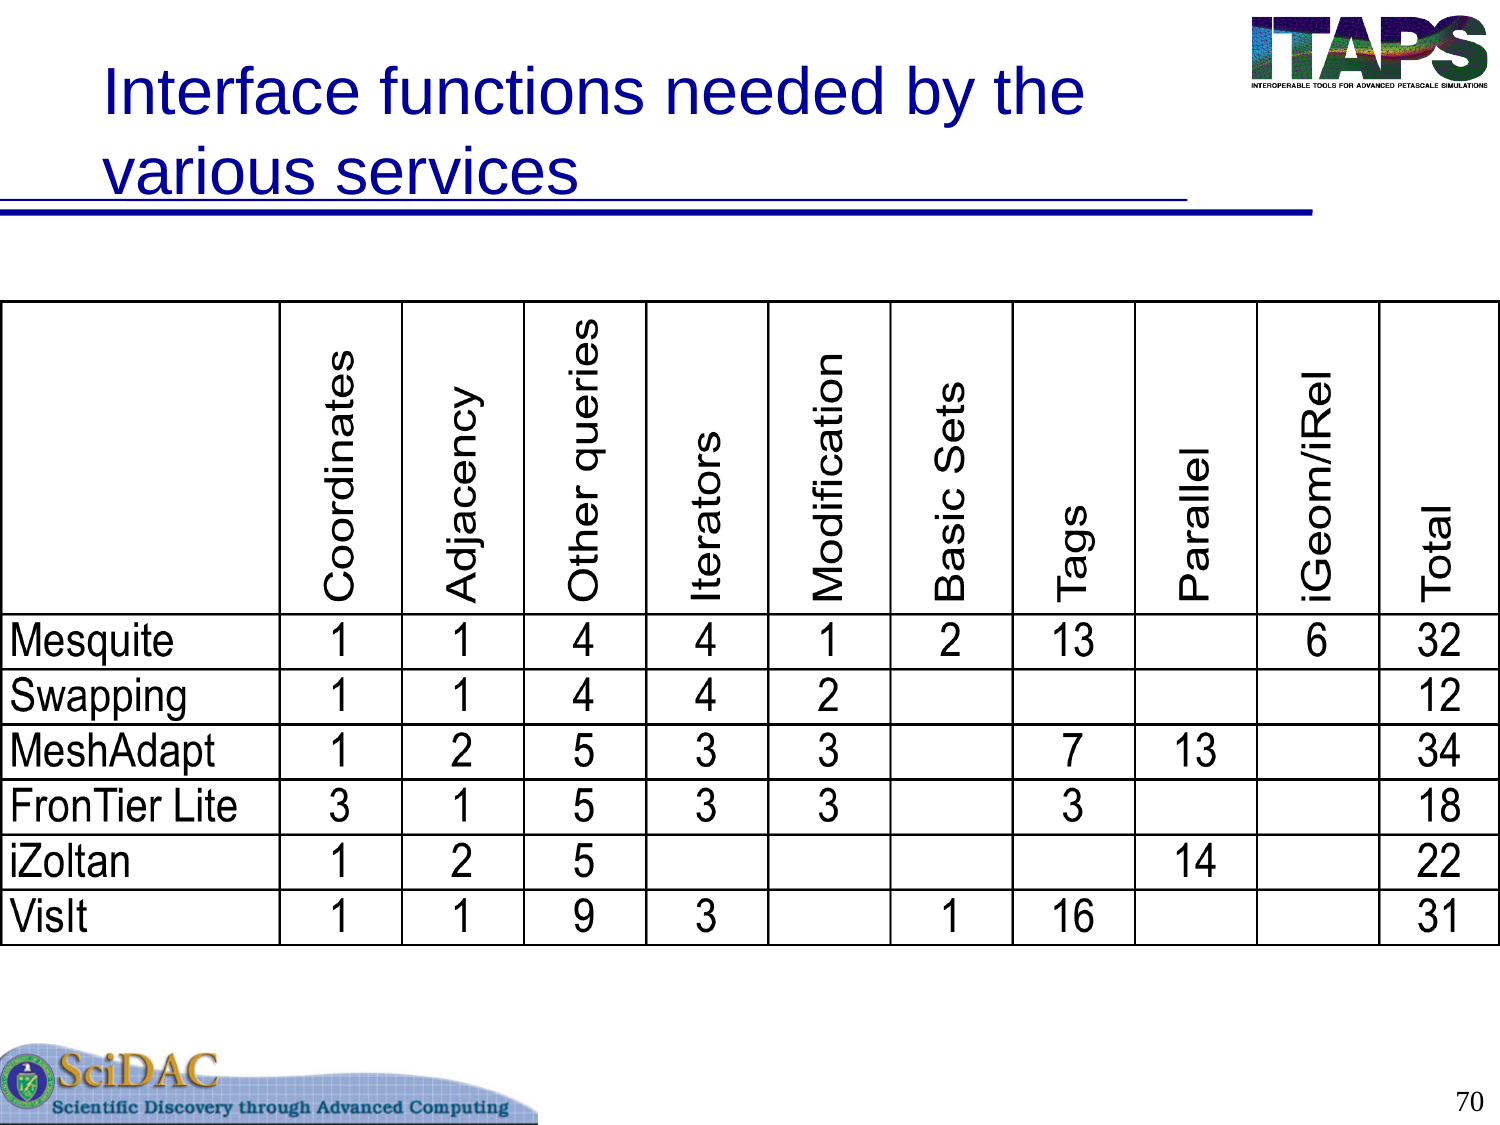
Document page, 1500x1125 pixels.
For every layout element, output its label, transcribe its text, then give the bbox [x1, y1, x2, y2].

slide_number 70 [1187, 1074, 1500, 1125]
picture [0, 1042, 538, 1125]
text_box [0, 299, 1500, 946]
picture [1250, 14, 1488, 88]
title Interface functions needed by the various services [87, 12, 1176, 216]
